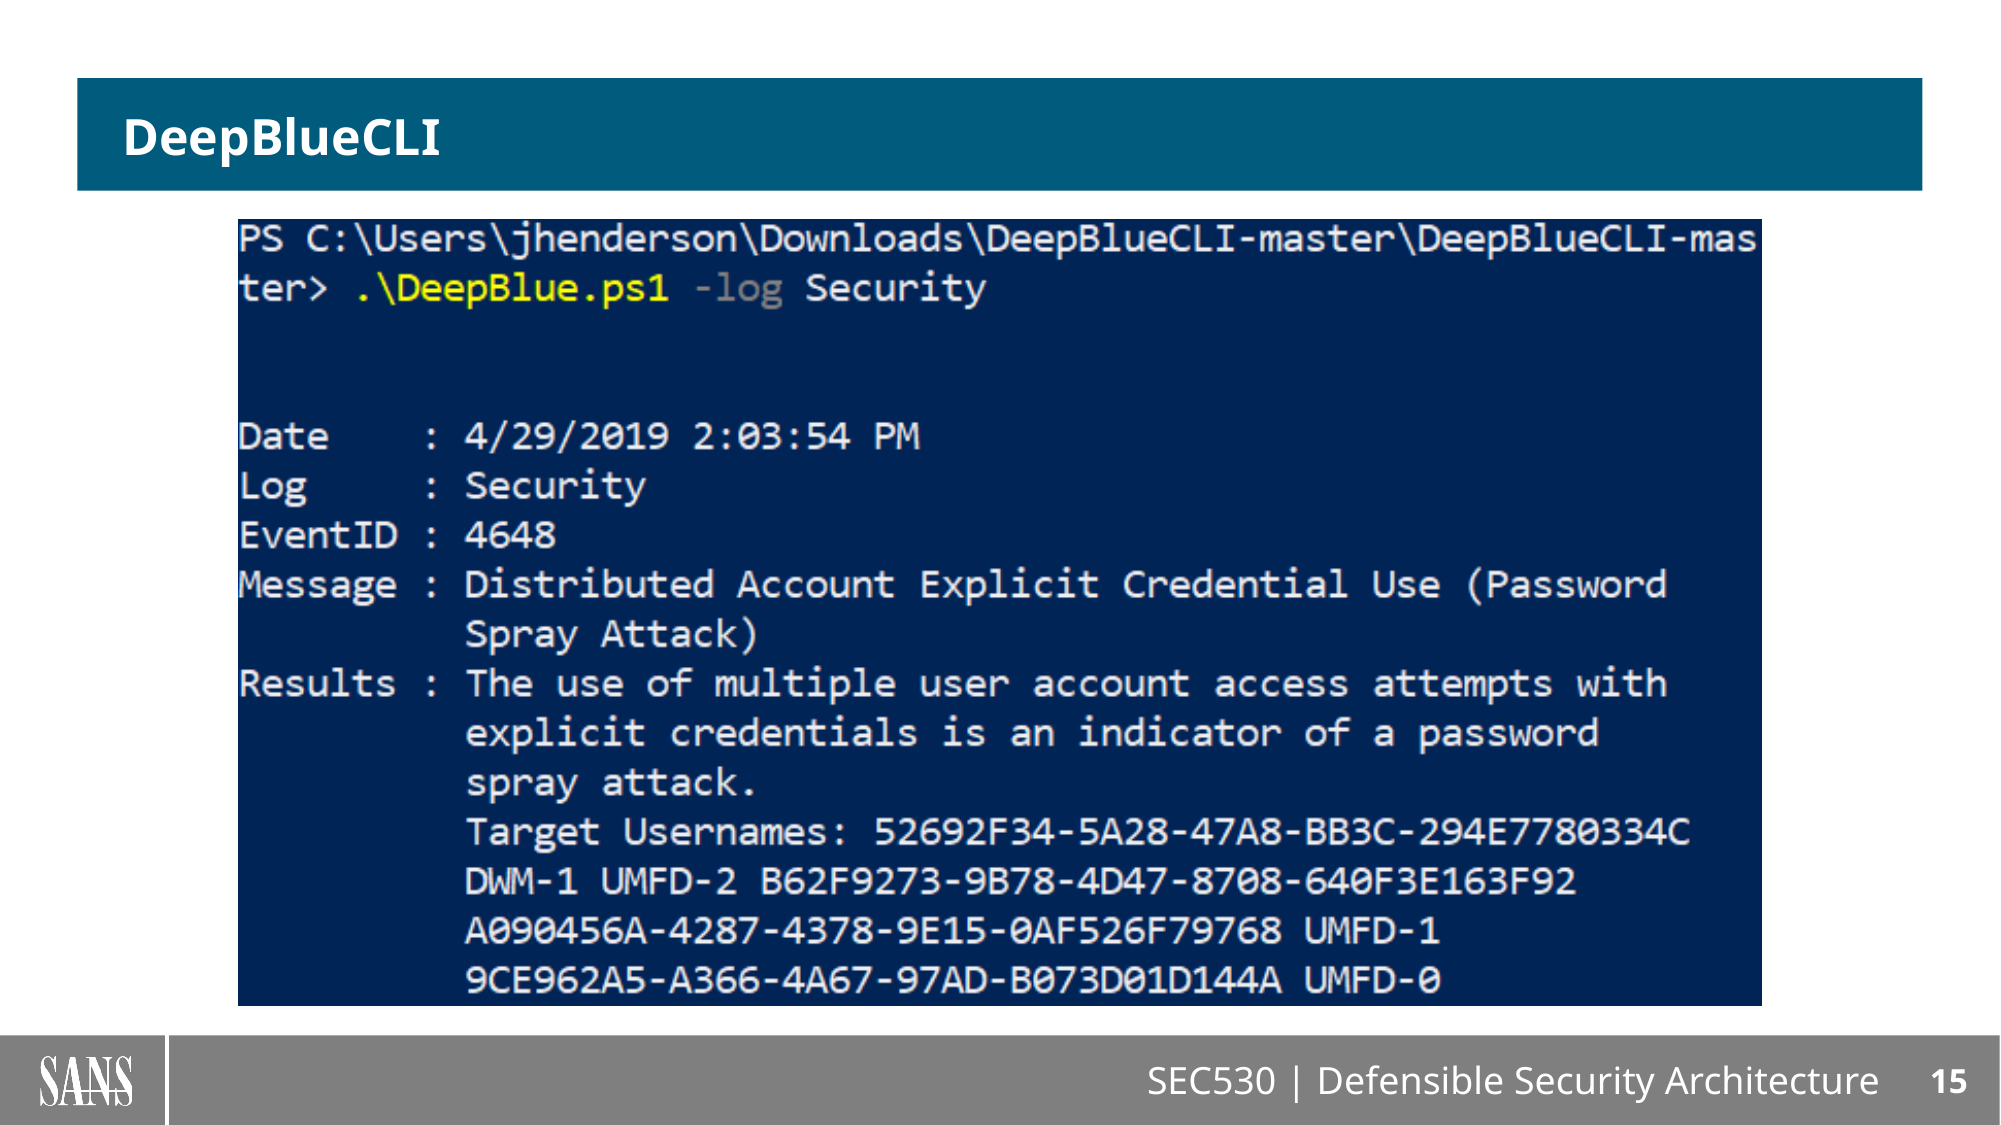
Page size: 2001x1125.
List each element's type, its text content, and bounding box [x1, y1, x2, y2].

picture [238, 219, 1762, 1006]
title DeepBlueCLI [107, 78, 1893, 191]
